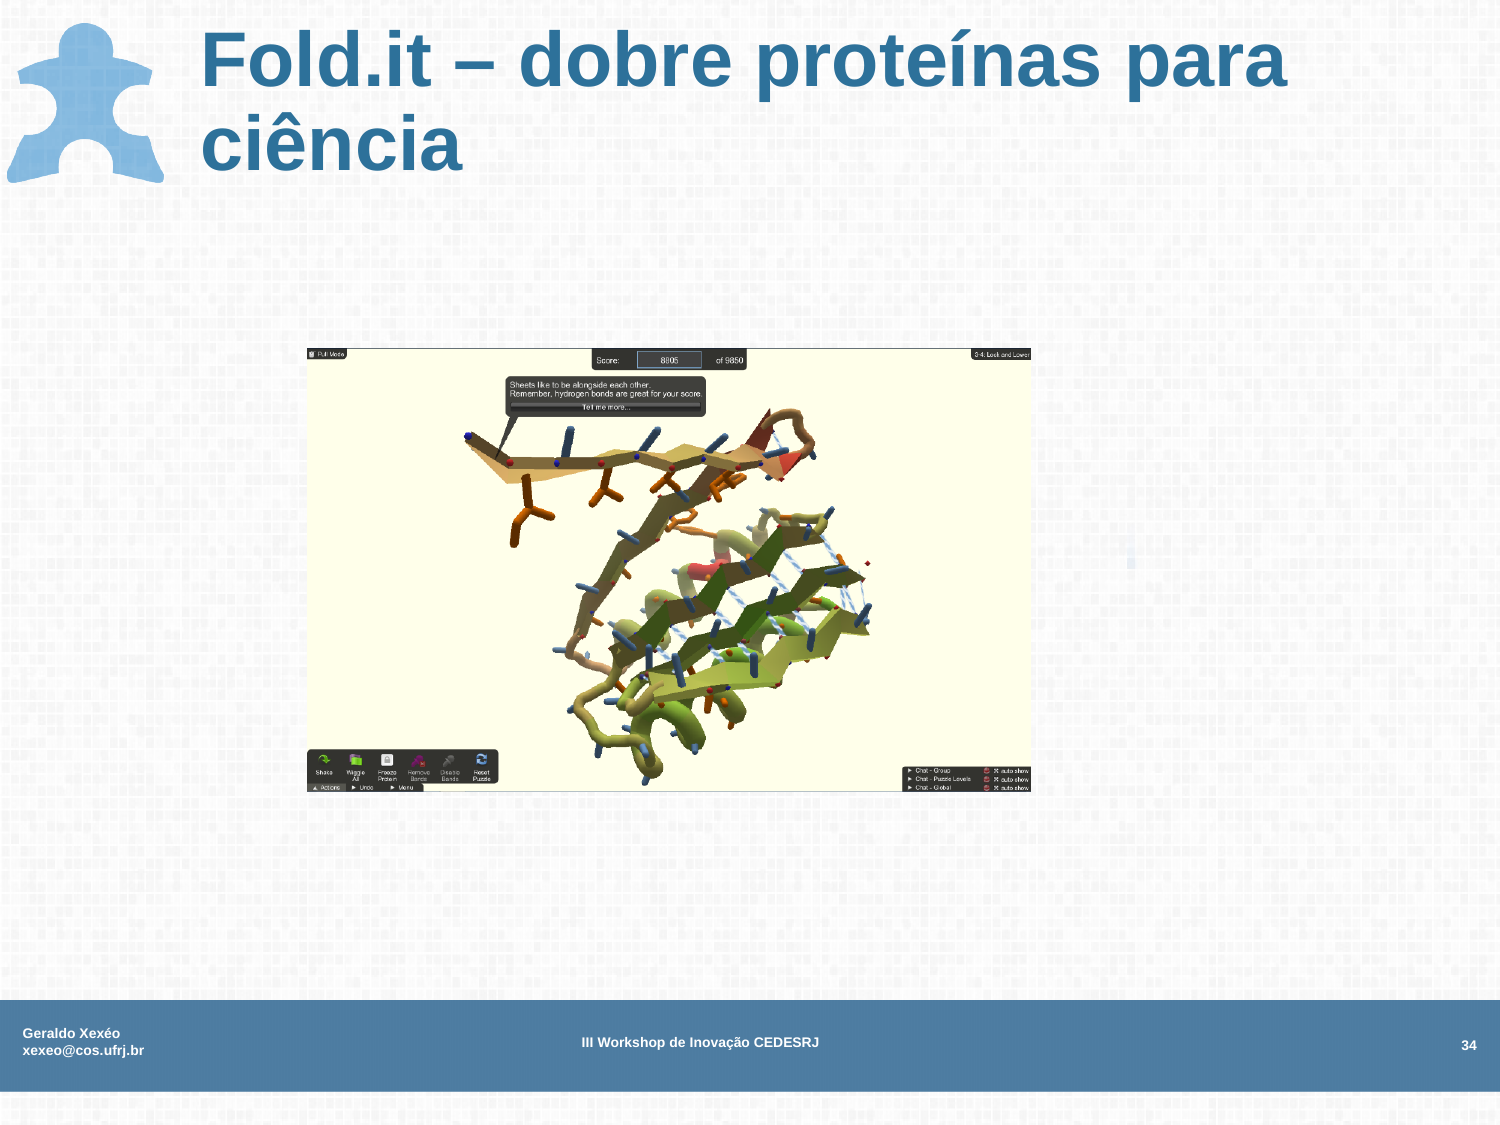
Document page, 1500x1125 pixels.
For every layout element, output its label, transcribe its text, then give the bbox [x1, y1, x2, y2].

picture [0, 0, 1500, 1125]
slide_number 34 [1297, 1021, 1492, 1069]
title Fold.it – dobre proteínas para ciência [185, 11, 1481, 195]
slide_number Geraldo Xexéo xexeo@cos.ufrj.br [7, 1017, 203, 1066]
footer III Workshop de Inovação CEDESRJ [483, 1017, 919, 1066]
